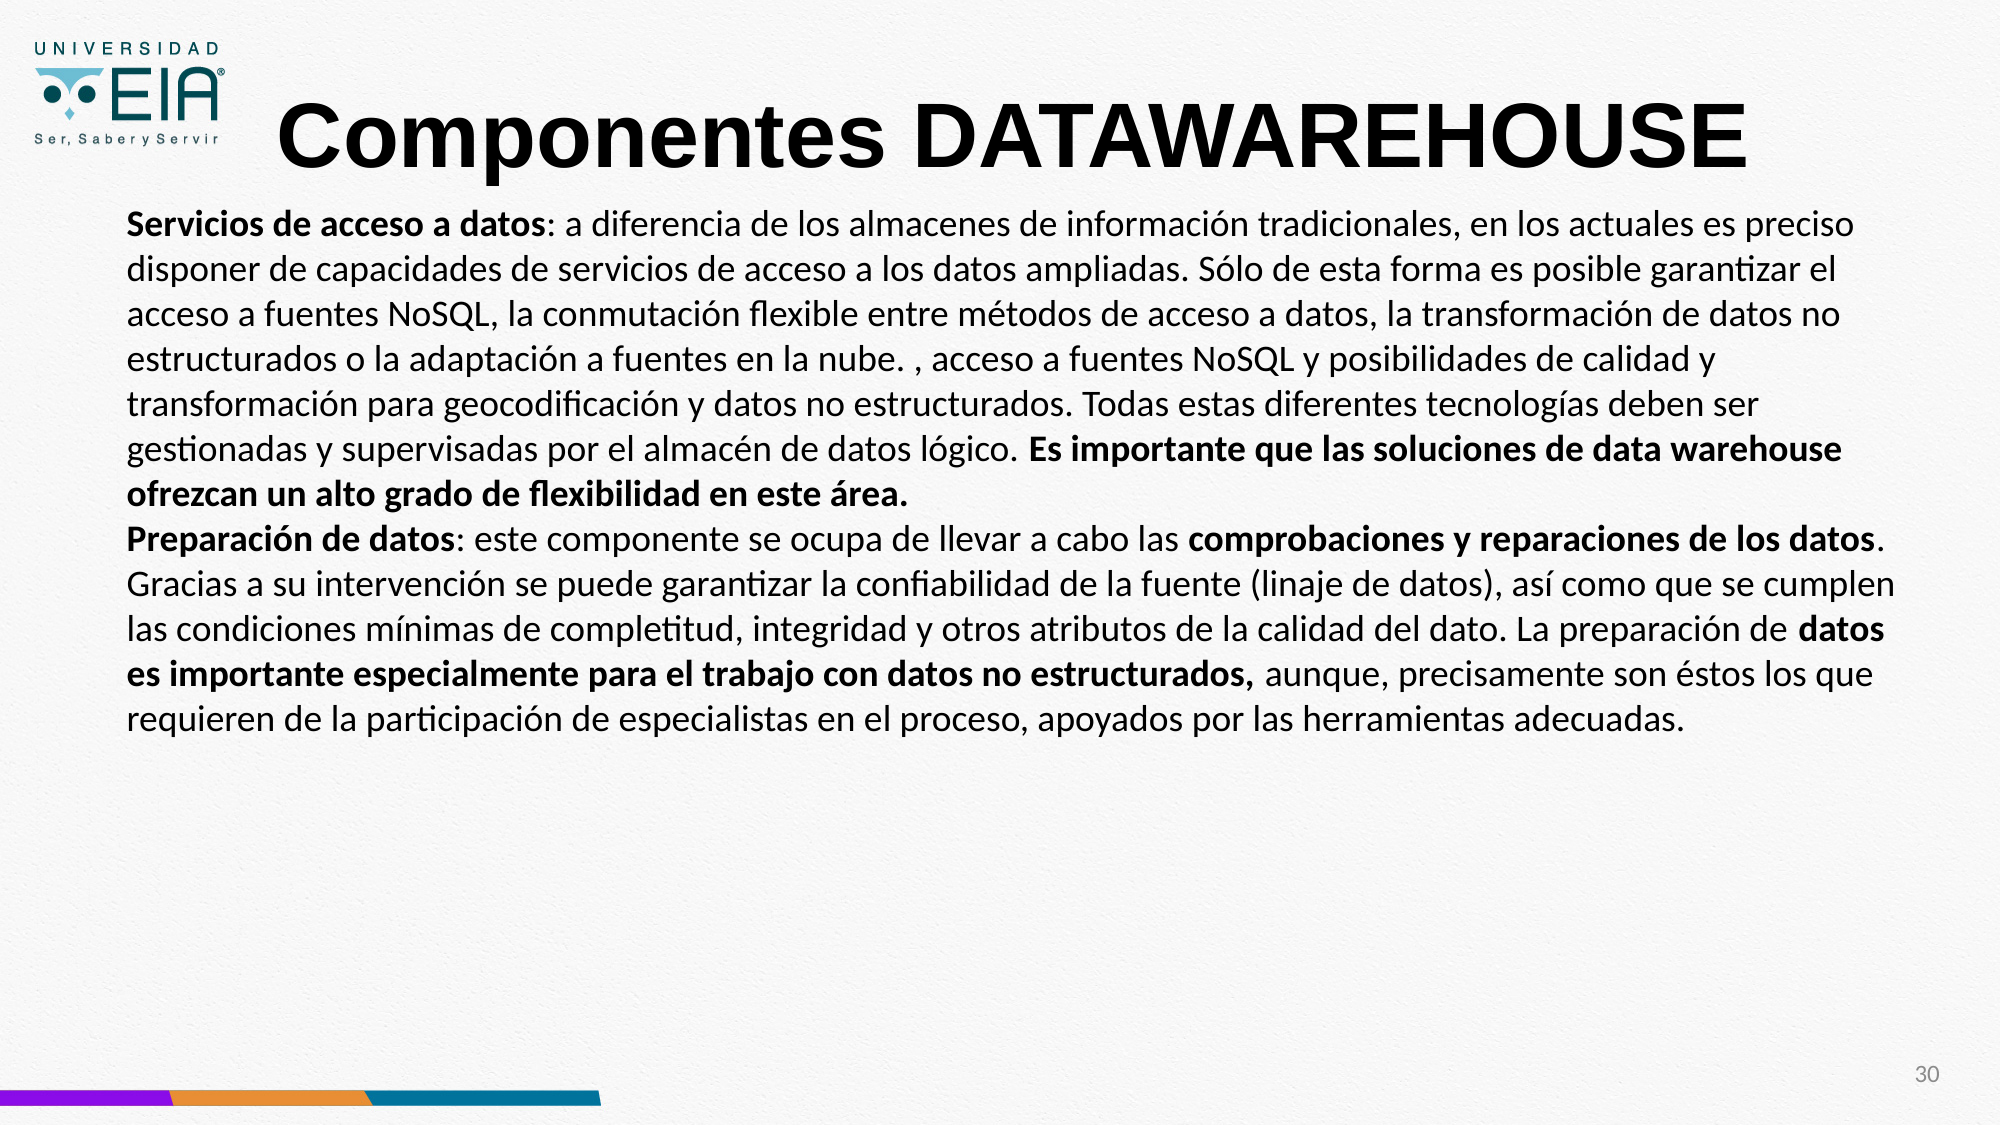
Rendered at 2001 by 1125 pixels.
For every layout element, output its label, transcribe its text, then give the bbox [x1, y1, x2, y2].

text_box Servicios de acceso a datos: a diferencia de los almacenes de información tradicionales, en los actuales es preciso disponer de capacidades de servicios de acceso a los datos ampliadas. Sólo de esta forma es posible garantizar el acceso a fuentes NoSQL, la conmutación flexible entre métodos de acceso a datos, la transformación de datos no estructurados o la adaptación a fuentes en la nube. , acceso a fuentes NoSQL y posibilidades de calidad y transformación para geocodificación y datos no estructurados. Todas estas diferentes tecnologías deben ser gestionadas y supervisadas por el almacén de datos lógico. Es importante que las soluciones de data warehouse ofrezcan un alto grado de flexibilidad en este área. Preparación de datos: este componente se ocupa de llevar a cabo las comprobaciones y reparaciones de los datos. Gracias a su intervención se puede garantizar la confiabilidad de la fuente (linaje de datos), así como que se cumplen las condiciones mínimas de completitud, integridad y otros atributos de la calidad del dato. La preparación de datos es importante especialmente para el trabajo con datos no estructurados, aunque, precisamente son éstos los que requieren de la participación de especialistas en el proceso, apoyados por las herramientas adecuadas. [111, 191, 1933, 747]
title Componentes DATAWAREHOUSE [261, 29, 1956, 247]
picture [0, 0, 2000, 1125]
slide_number 30 [1505, 1042, 1956, 1103]
